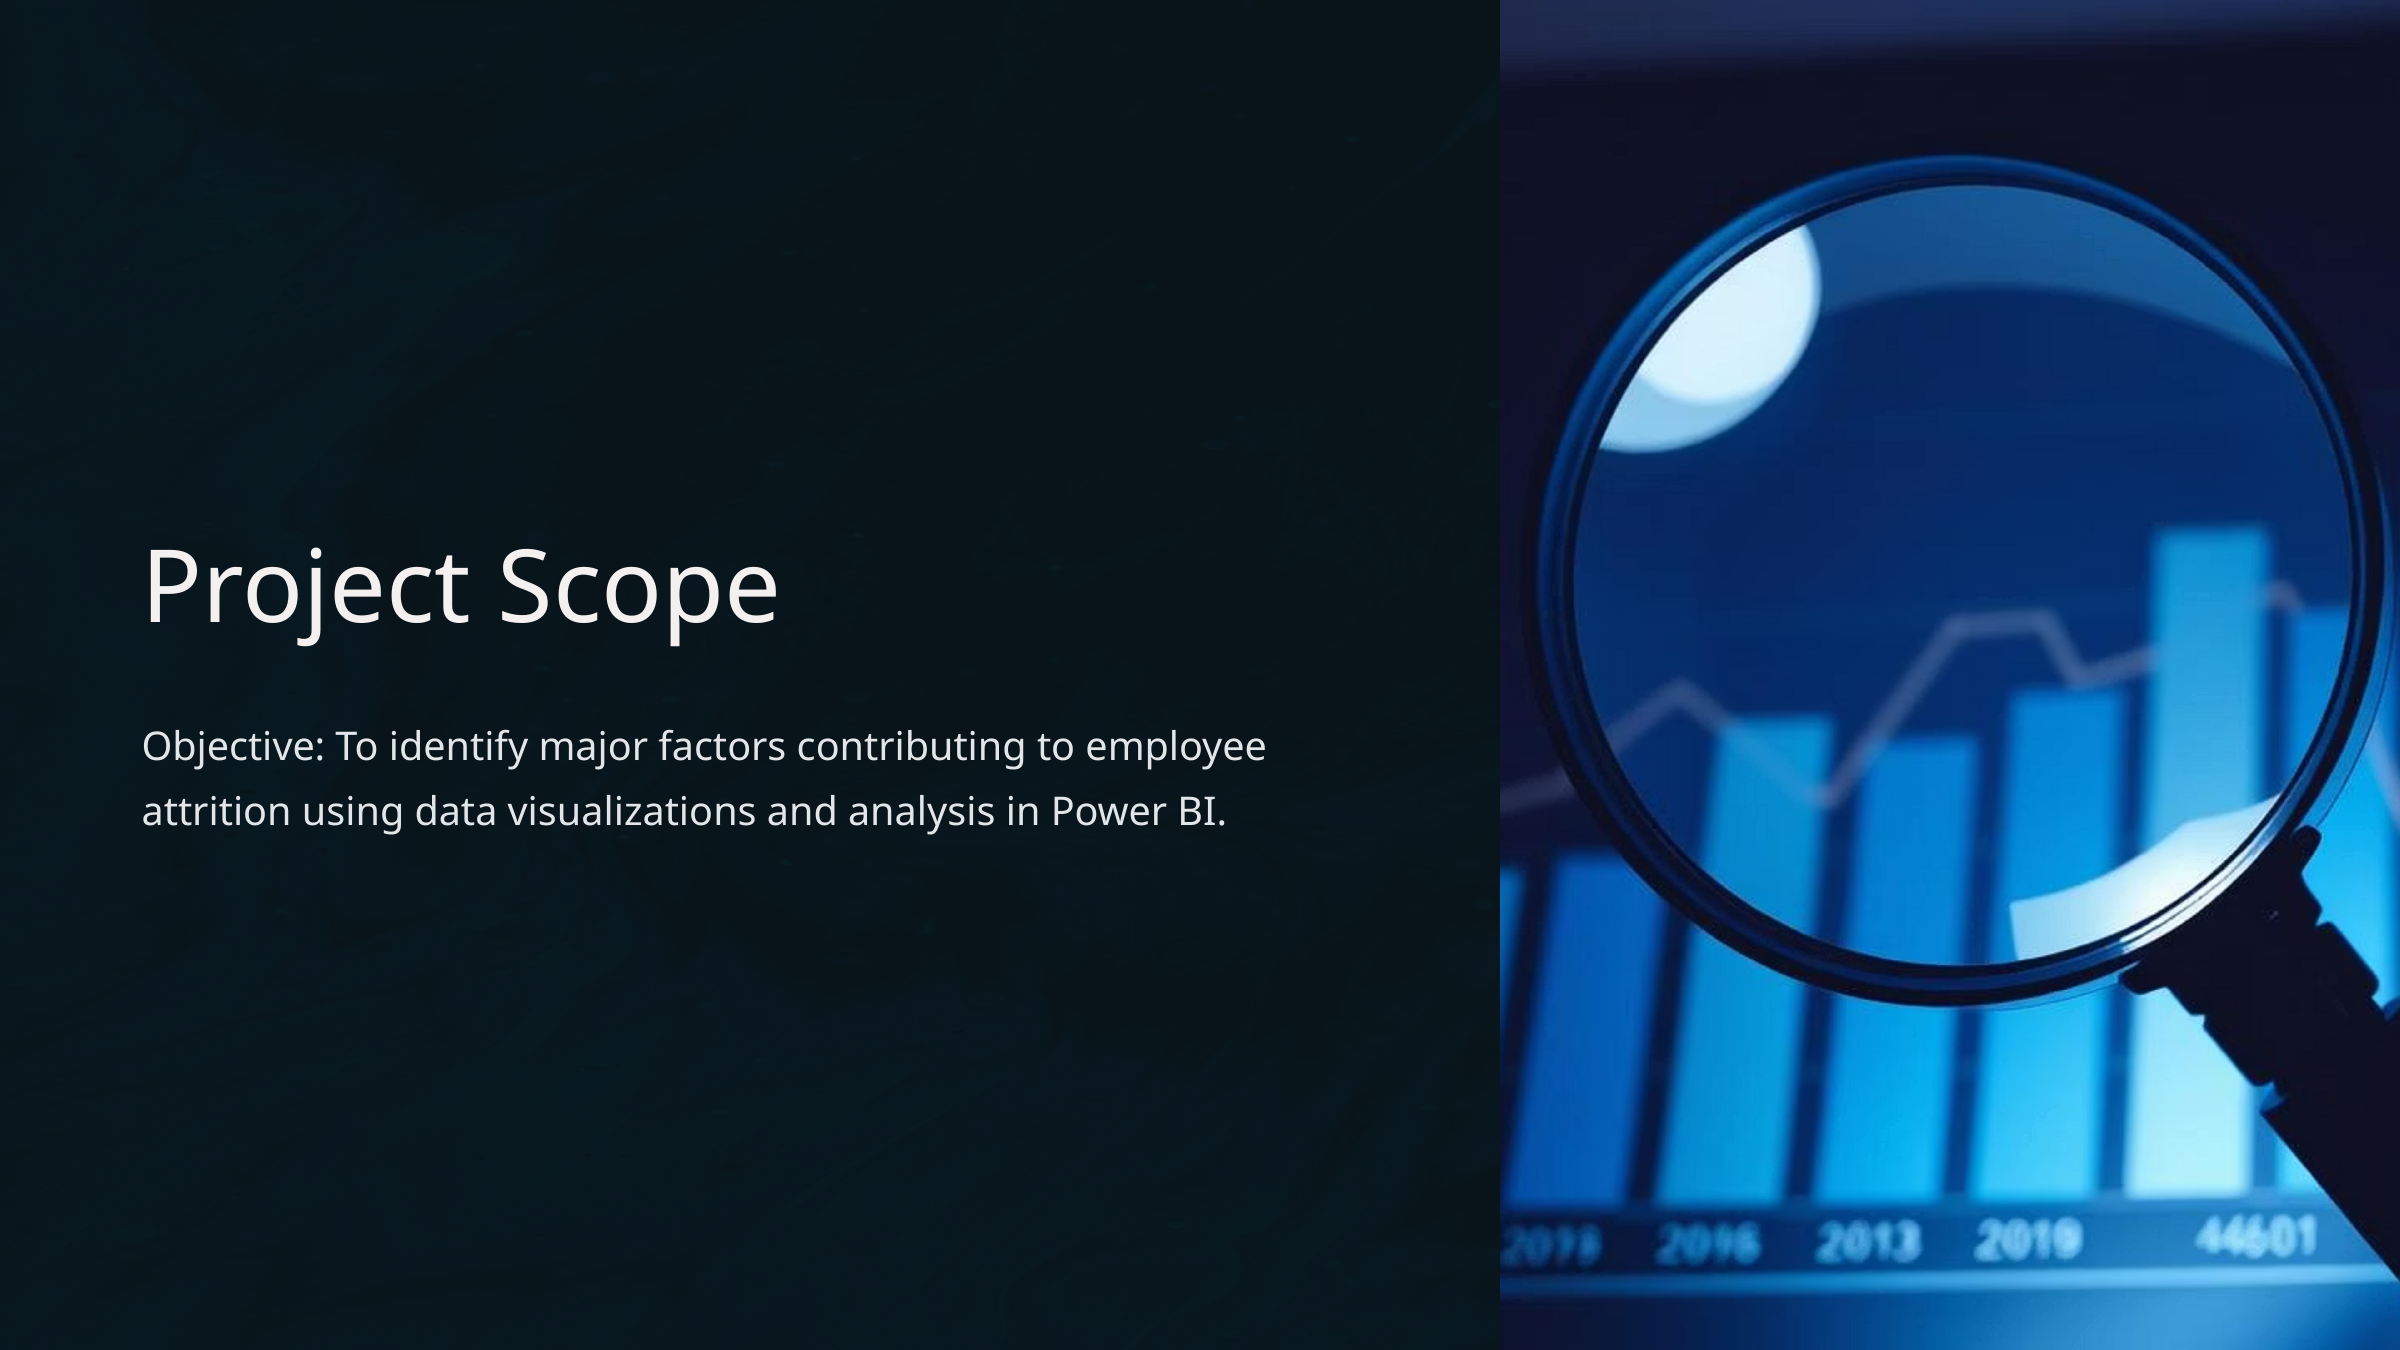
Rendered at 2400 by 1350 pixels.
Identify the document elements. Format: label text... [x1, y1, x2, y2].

picture [1499, 0, 2400, 1350]
text_box Project Scope [141, 516, 1154, 643]
text_box Objective: To identify major factors contributing to employee attrition using data visualizations and analysis in Power BI. [141, 703, 1359, 834]
